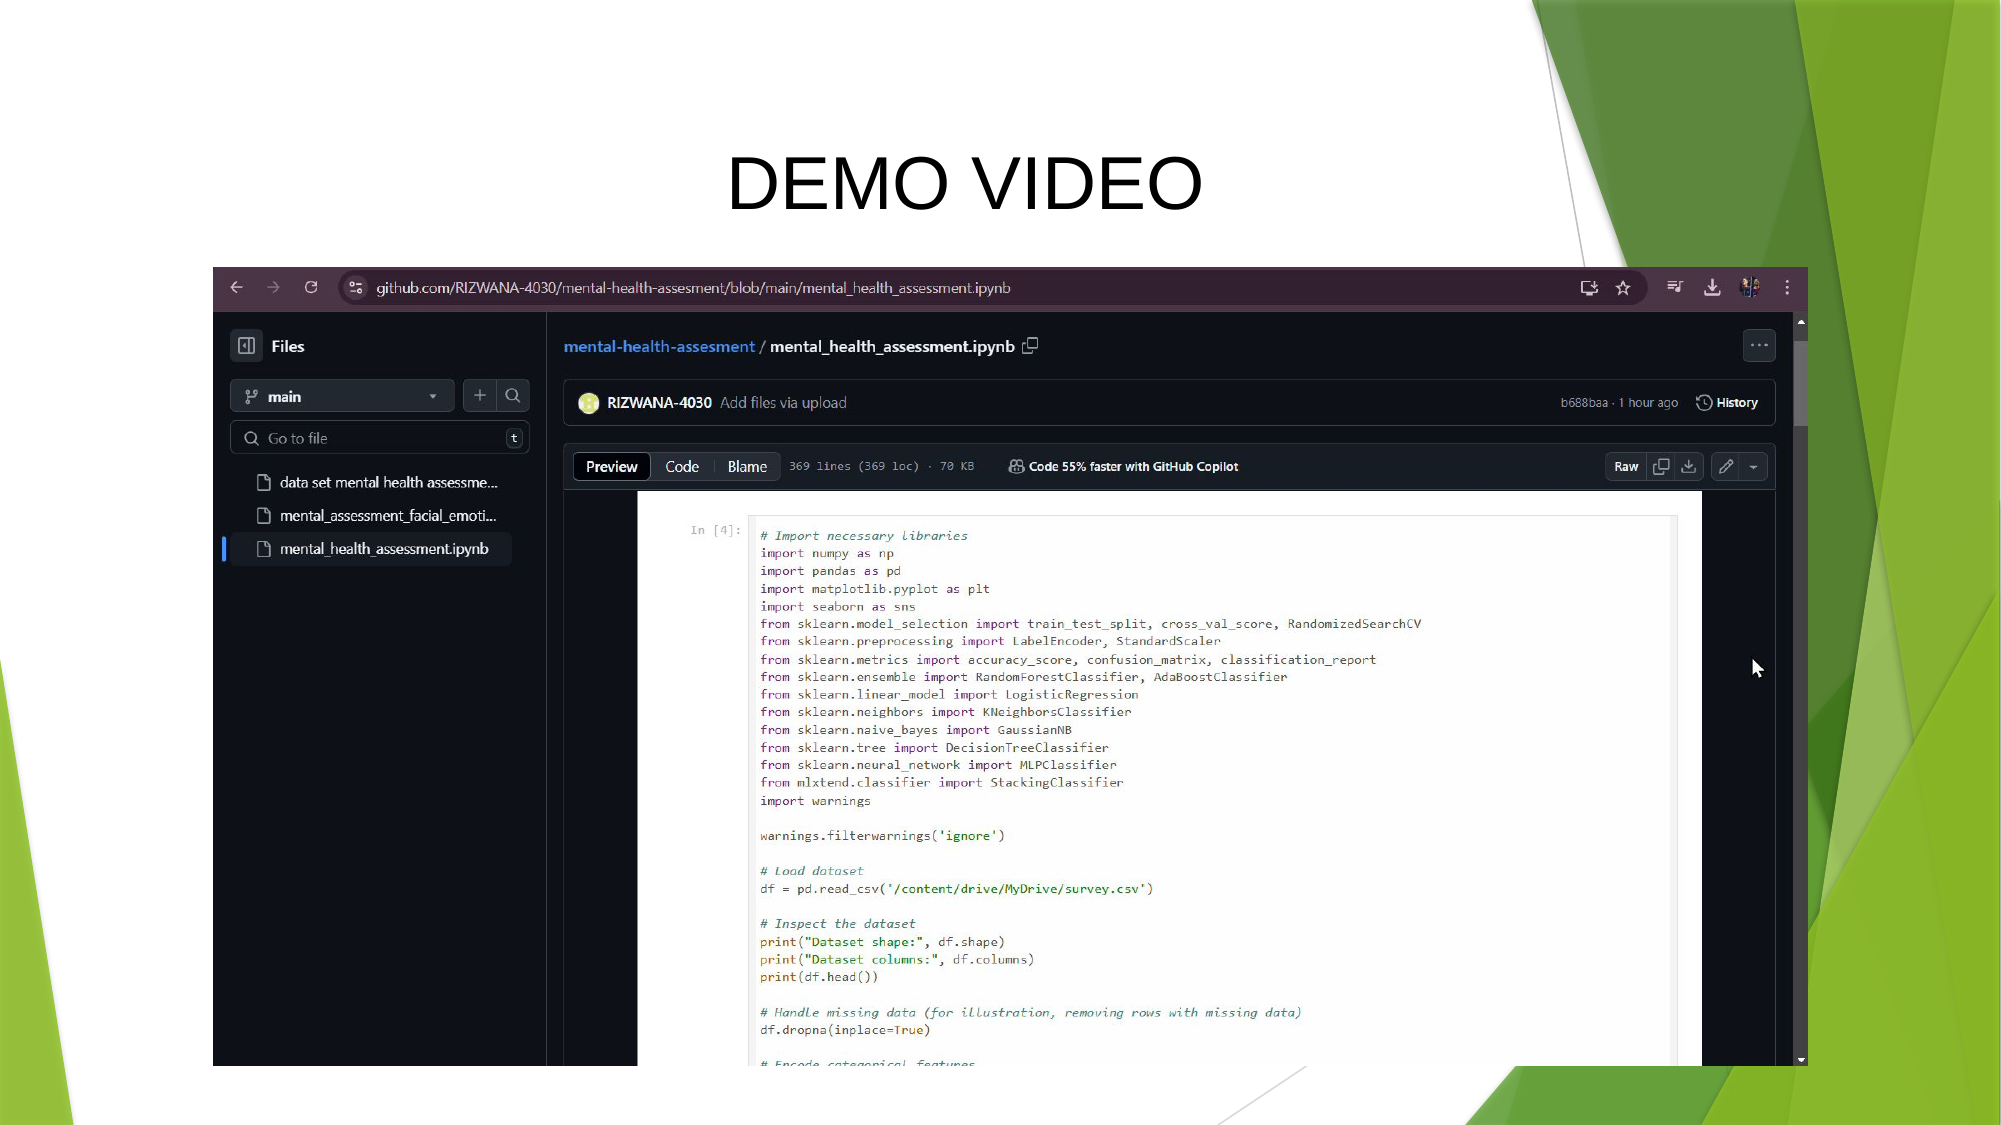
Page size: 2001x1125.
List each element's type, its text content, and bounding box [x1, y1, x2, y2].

text_box DEMO VIDEO [711, 127, 1250, 233]
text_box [212, 265, 1809, 1068]
